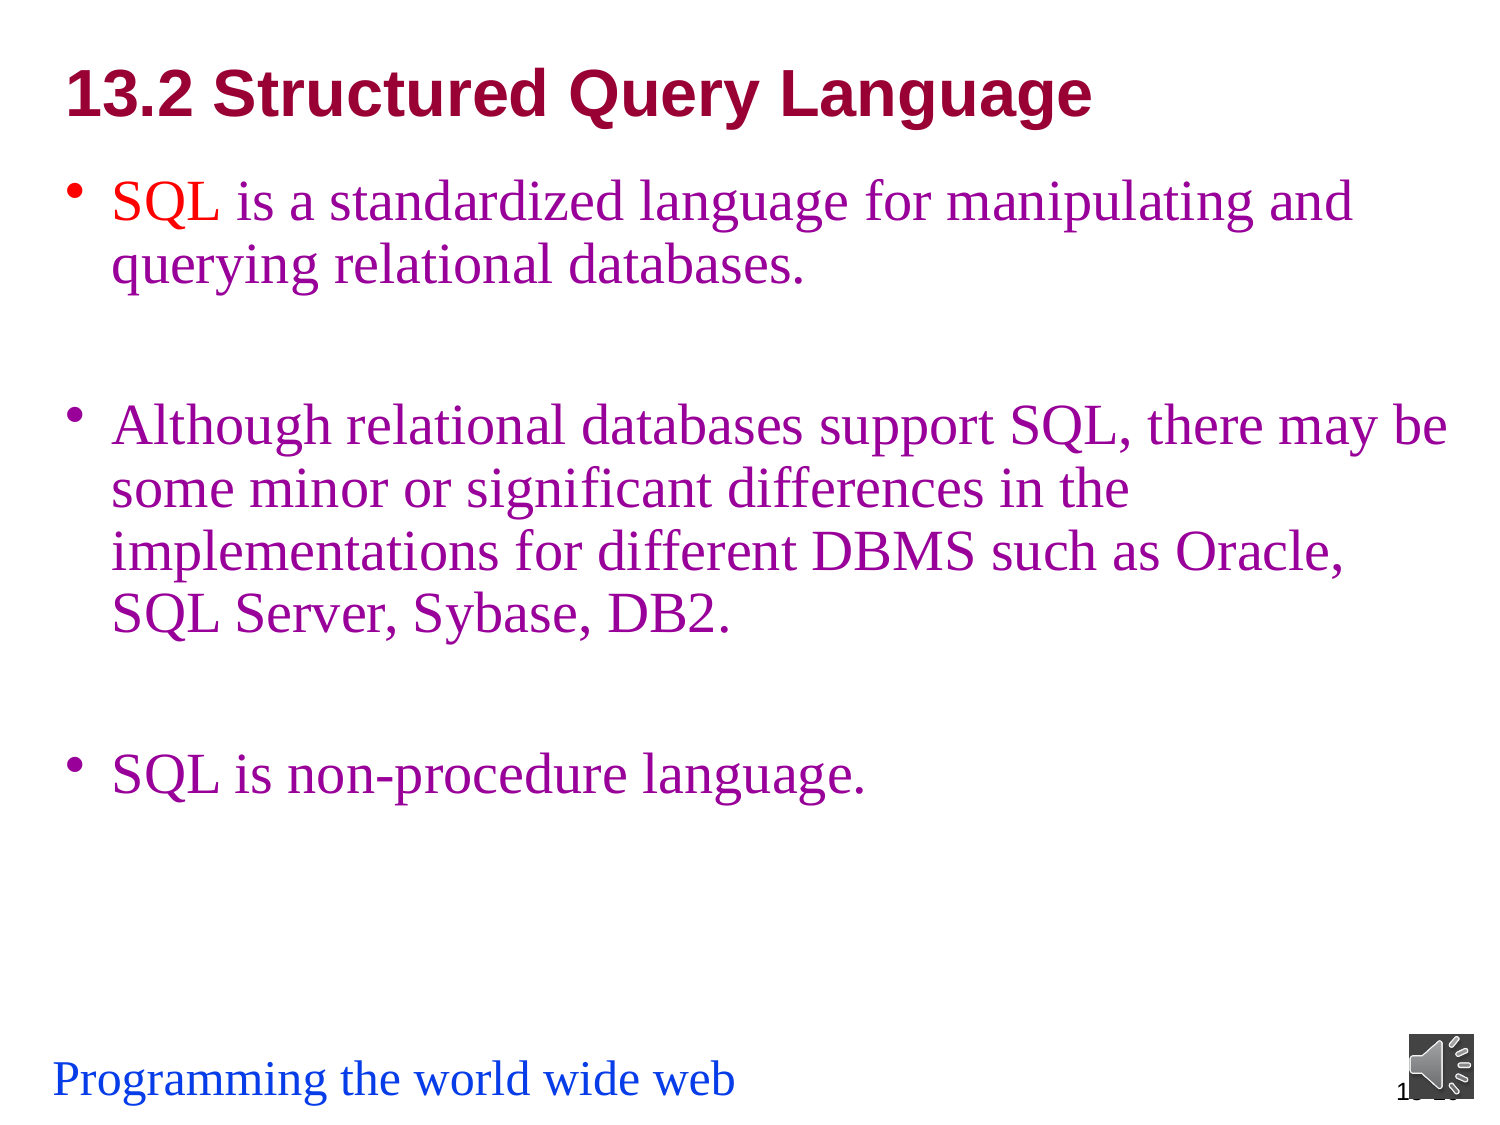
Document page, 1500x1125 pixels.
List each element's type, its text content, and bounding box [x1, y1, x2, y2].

title 13.2 Structured Query Language [50, 49, 1463, 138]
list SQL is a standardized language for manipulating and querying relational databases. Although relational databases support SQL, there may be some minor or significant differences in the implementations for different DBMS such as Oracle, SQL Server, Sybase, DB2. SQL is non-procedure language. [50, 162, 1463, 1025]
picture [1408, 1033, 1476, 1101]
